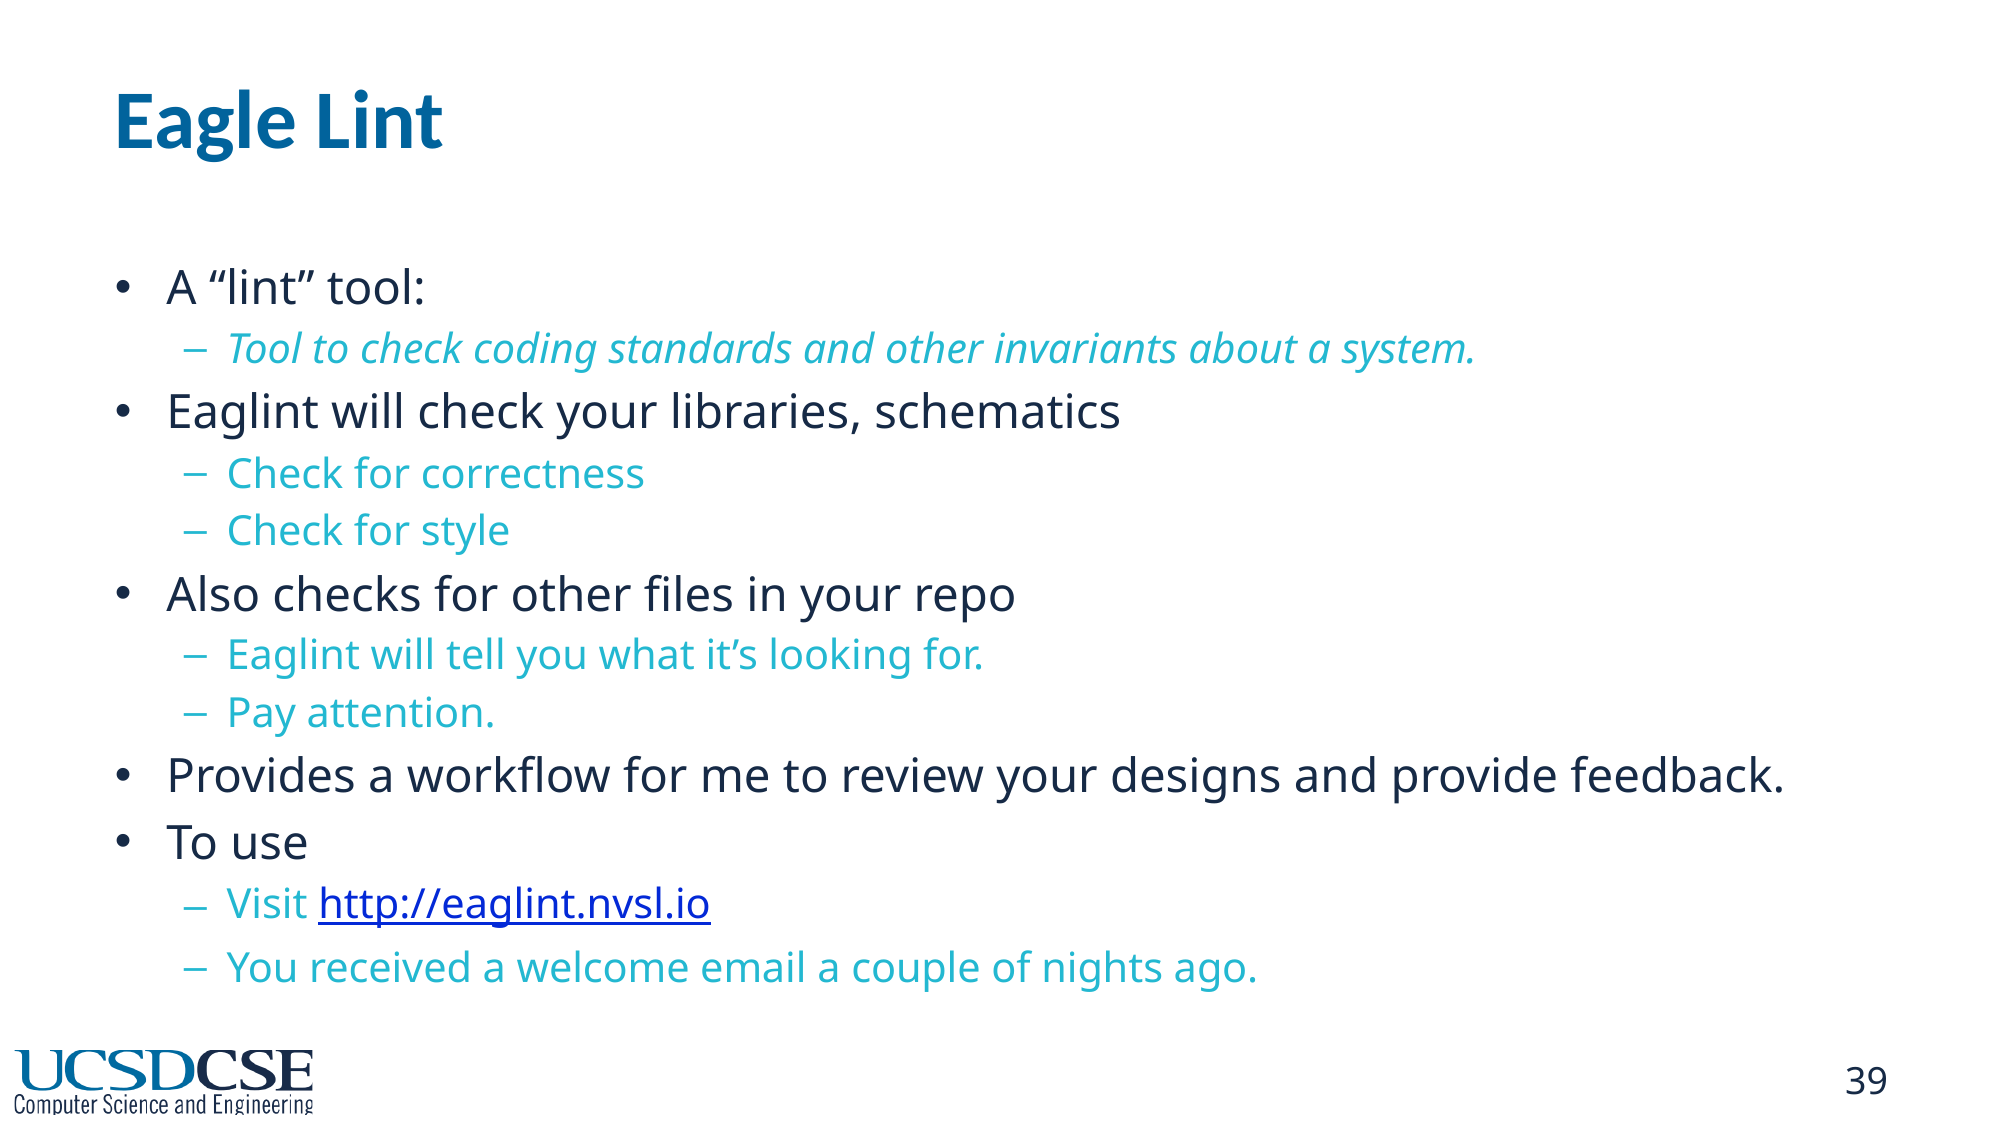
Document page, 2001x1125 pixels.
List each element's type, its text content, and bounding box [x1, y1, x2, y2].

list A “lint” tool: Tool to check coding standards and other invariants about a system. Eaglint will check your libraries, schematics Check for correctness Check for style Also checks for other files in your repo Eaglint will tell you what it’s looking for. Pay attention. Provides a workflow for me to review your designs and provide feedback. To use Visit http://eaglint.nvsl.io You received a welcome email a couple of nights ago. [99, 249, 1900, 1005]
title Eagle Lint [99, 9, 1900, 222]
